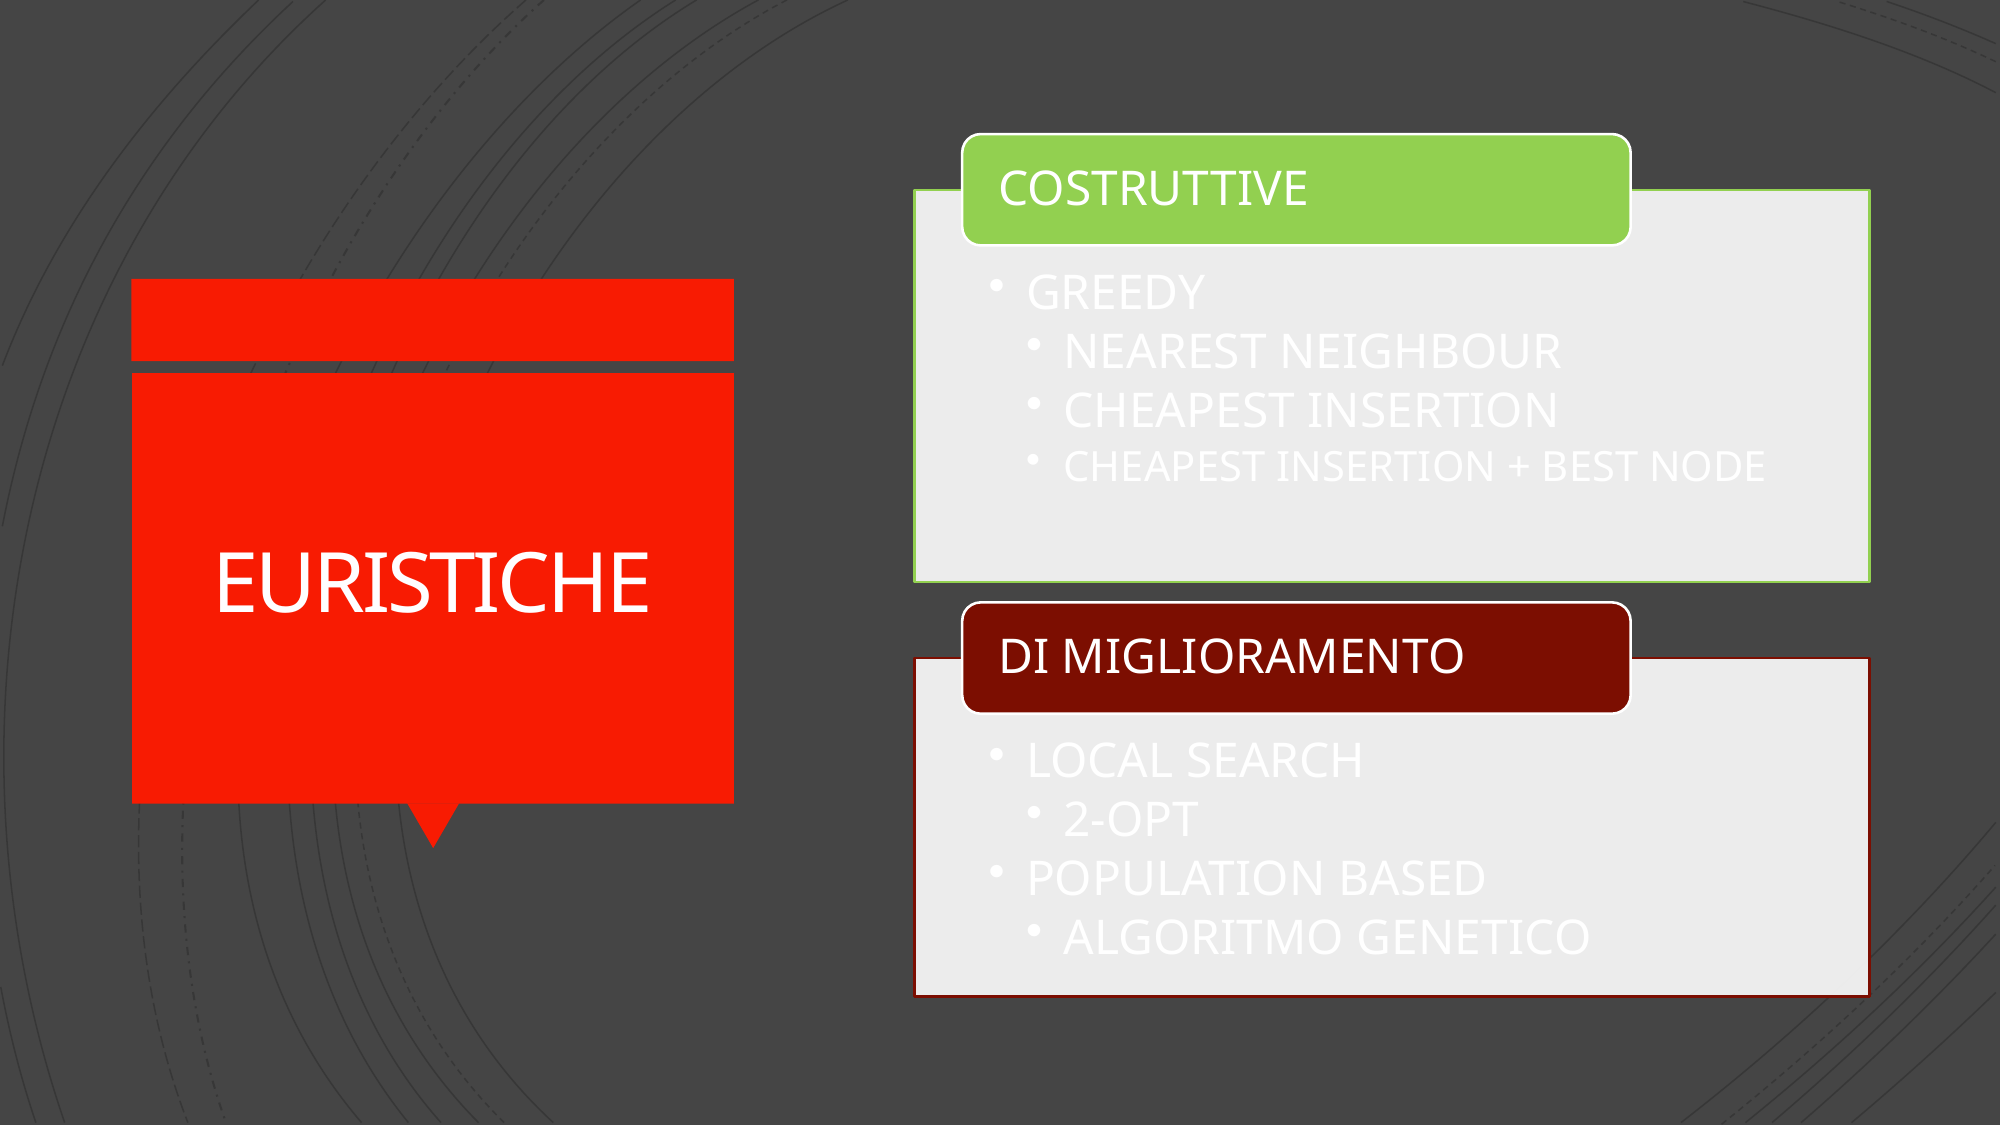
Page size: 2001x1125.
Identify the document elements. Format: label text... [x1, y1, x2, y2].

title EURISTICHE [145, 385, 720, 789]
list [914, 131, 1870, 1000]
